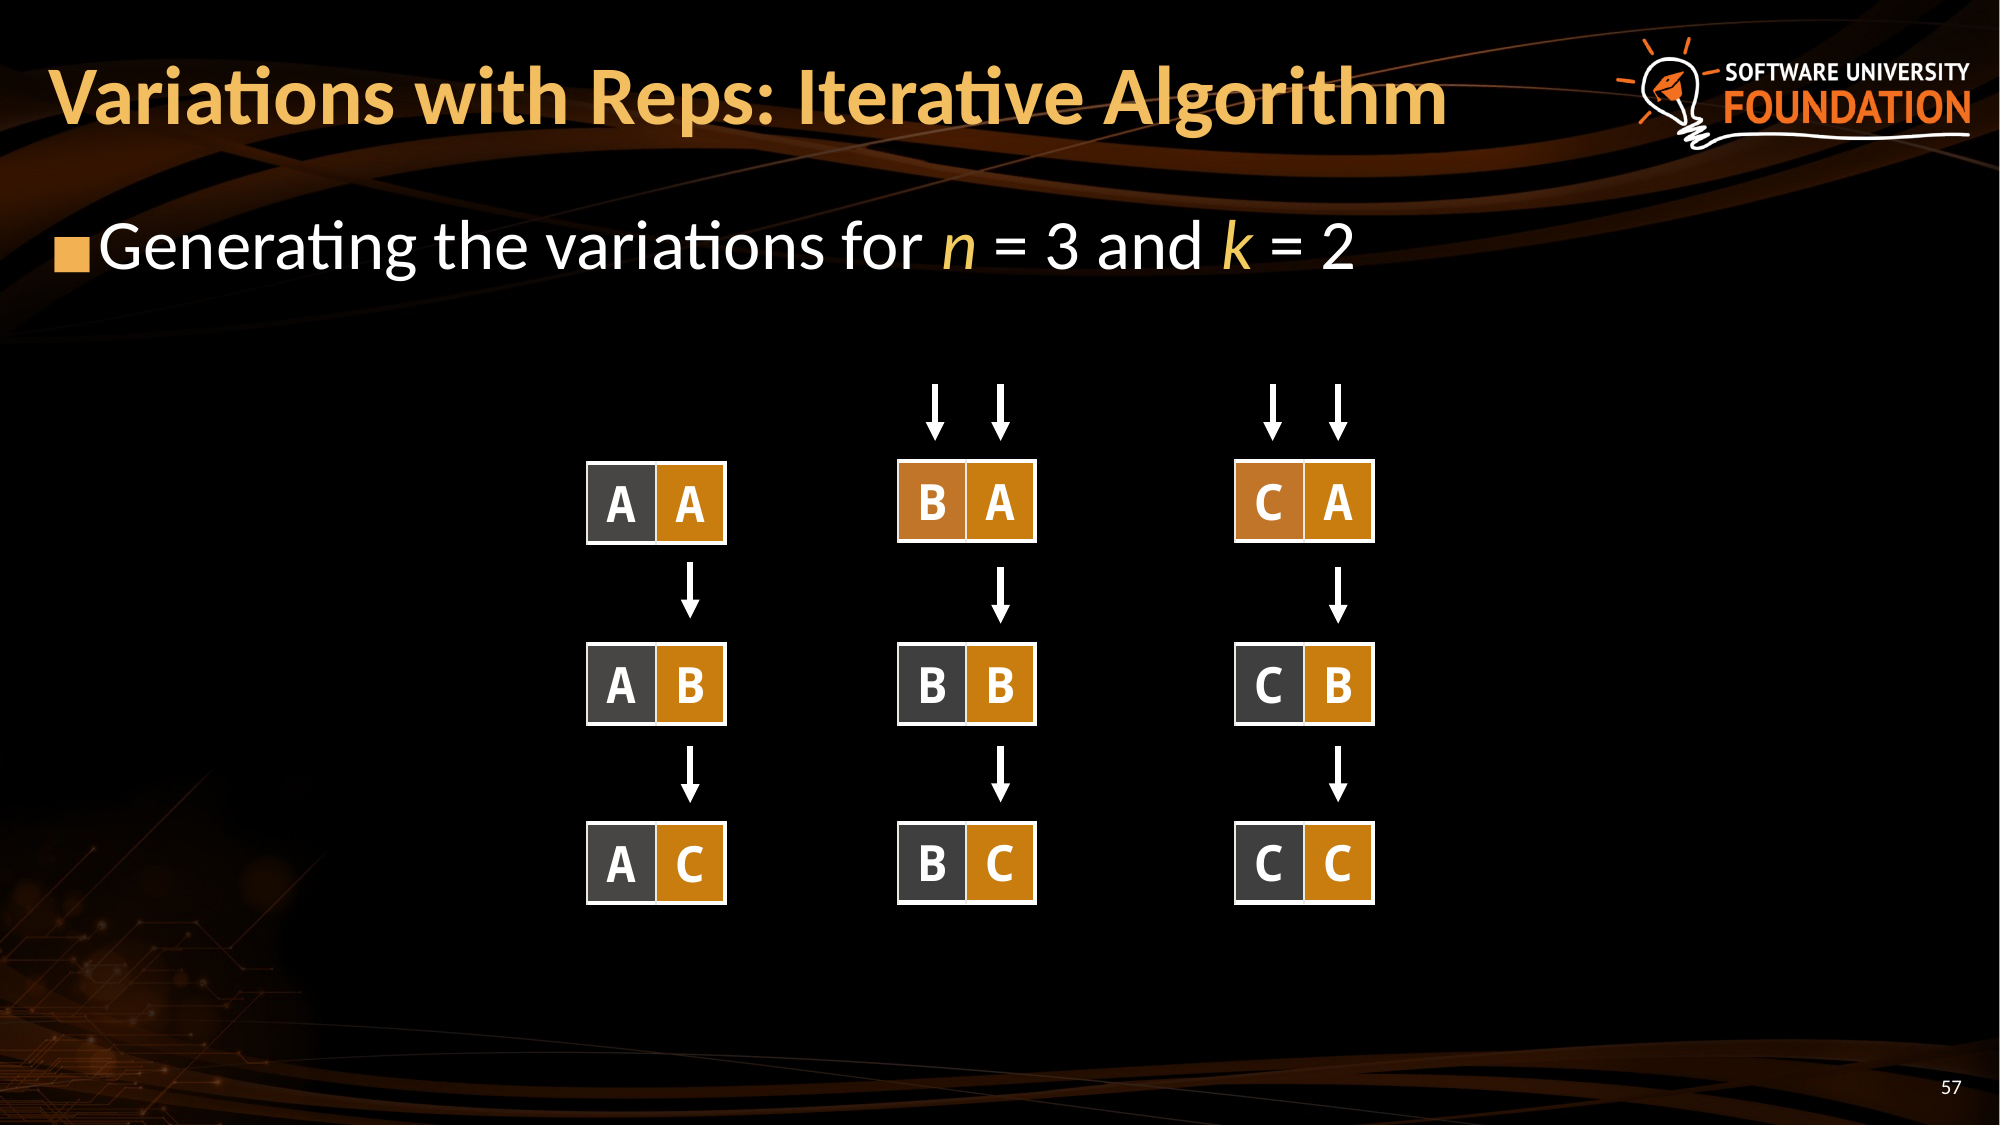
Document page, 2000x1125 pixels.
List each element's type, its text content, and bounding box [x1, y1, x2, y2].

table_header B [899, 463, 965, 539]
title Variations with Reps: Iterative Algorithm [30, 6, 1602, 189]
picture [0, 0, 2000, 1125]
table_header B [899, 825, 965, 900]
table_header B [899, 646, 965, 722]
table_header A [967, 463, 1033, 539]
table_header C [1236, 825, 1303, 900]
table_header C [967, 825, 1033, 900]
table_header B [967, 646, 1033, 722]
table_header A [588, 646, 655, 722]
table_header C [657, 825, 723, 901]
table_header A [1305, 463, 1371, 539]
table_header B [657, 646, 723, 722]
table_header B [1305, 646, 1371, 722]
list Generating the variations for n = 3 and k = 2 [31, 188, 1968, 1103]
table_header C [1236, 463, 1303, 539]
table_header C [1236, 646, 1303, 722]
table_header A [588, 825, 655, 901]
table_header C [1305, 825, 1371, 900]
